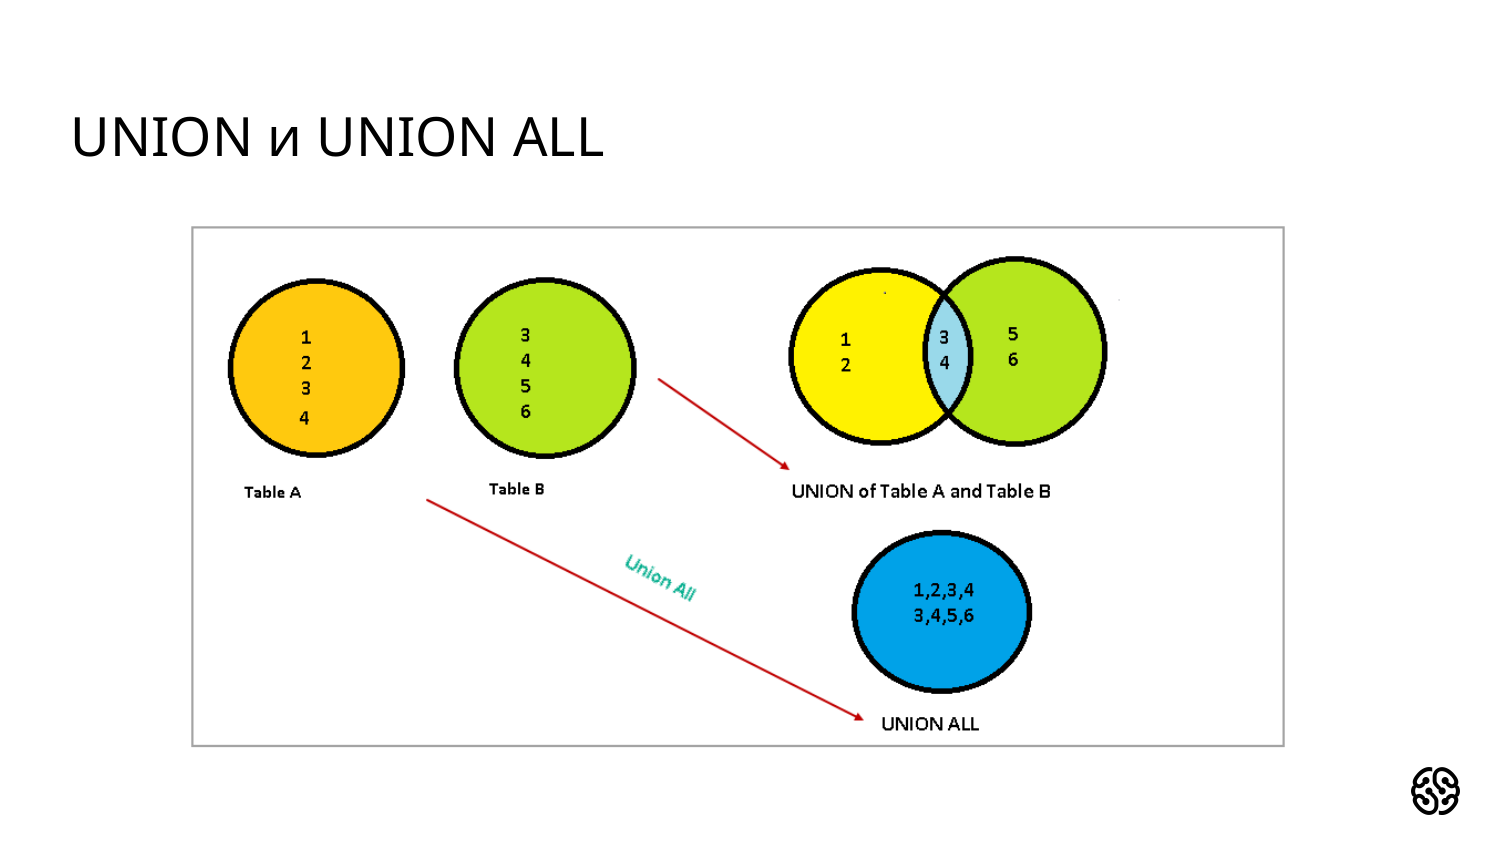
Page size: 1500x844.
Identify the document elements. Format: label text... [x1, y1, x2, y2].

picture [188, 223, 1287, 756]
picture [1411, 767, 1460, 815]
title UNION и UNION ALL [70, 101, 1055, 201]
